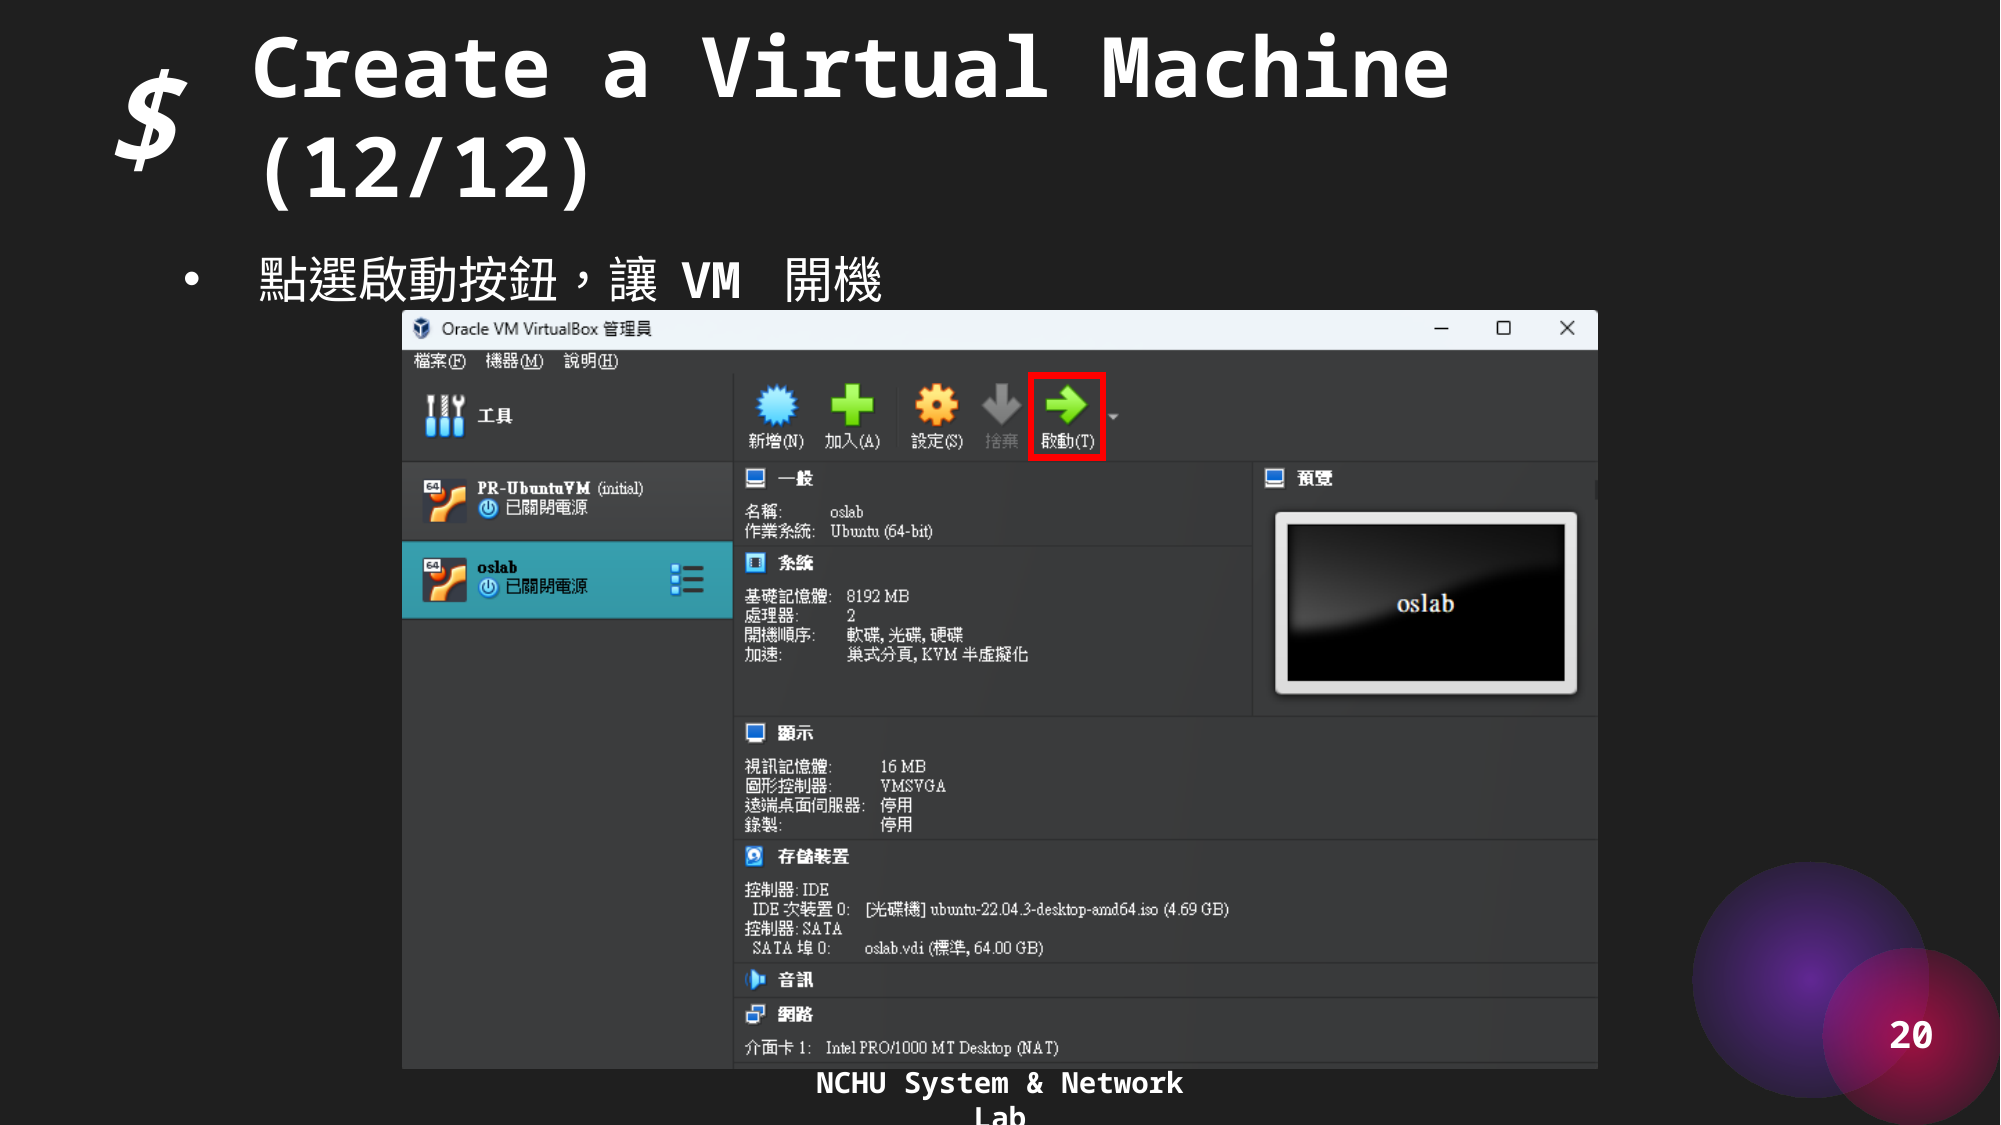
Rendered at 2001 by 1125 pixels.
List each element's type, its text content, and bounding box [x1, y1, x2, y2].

title Create a Virtual Machine (12/12) [236, 6, 1745, 222]
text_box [402, 310, 1598, 1069]
text_box 點選啟動按鈕，讓 VM 開機 [168, 222, 1832, 316]
text_box NCHU System & Network Lab [770, 1069, 1229, 1125]
text_box [1691, 860, 1926, 1099]
text_box $ [43, 32, 237, 197]
text_box 20 [1821, 946, 2000, 1125]
